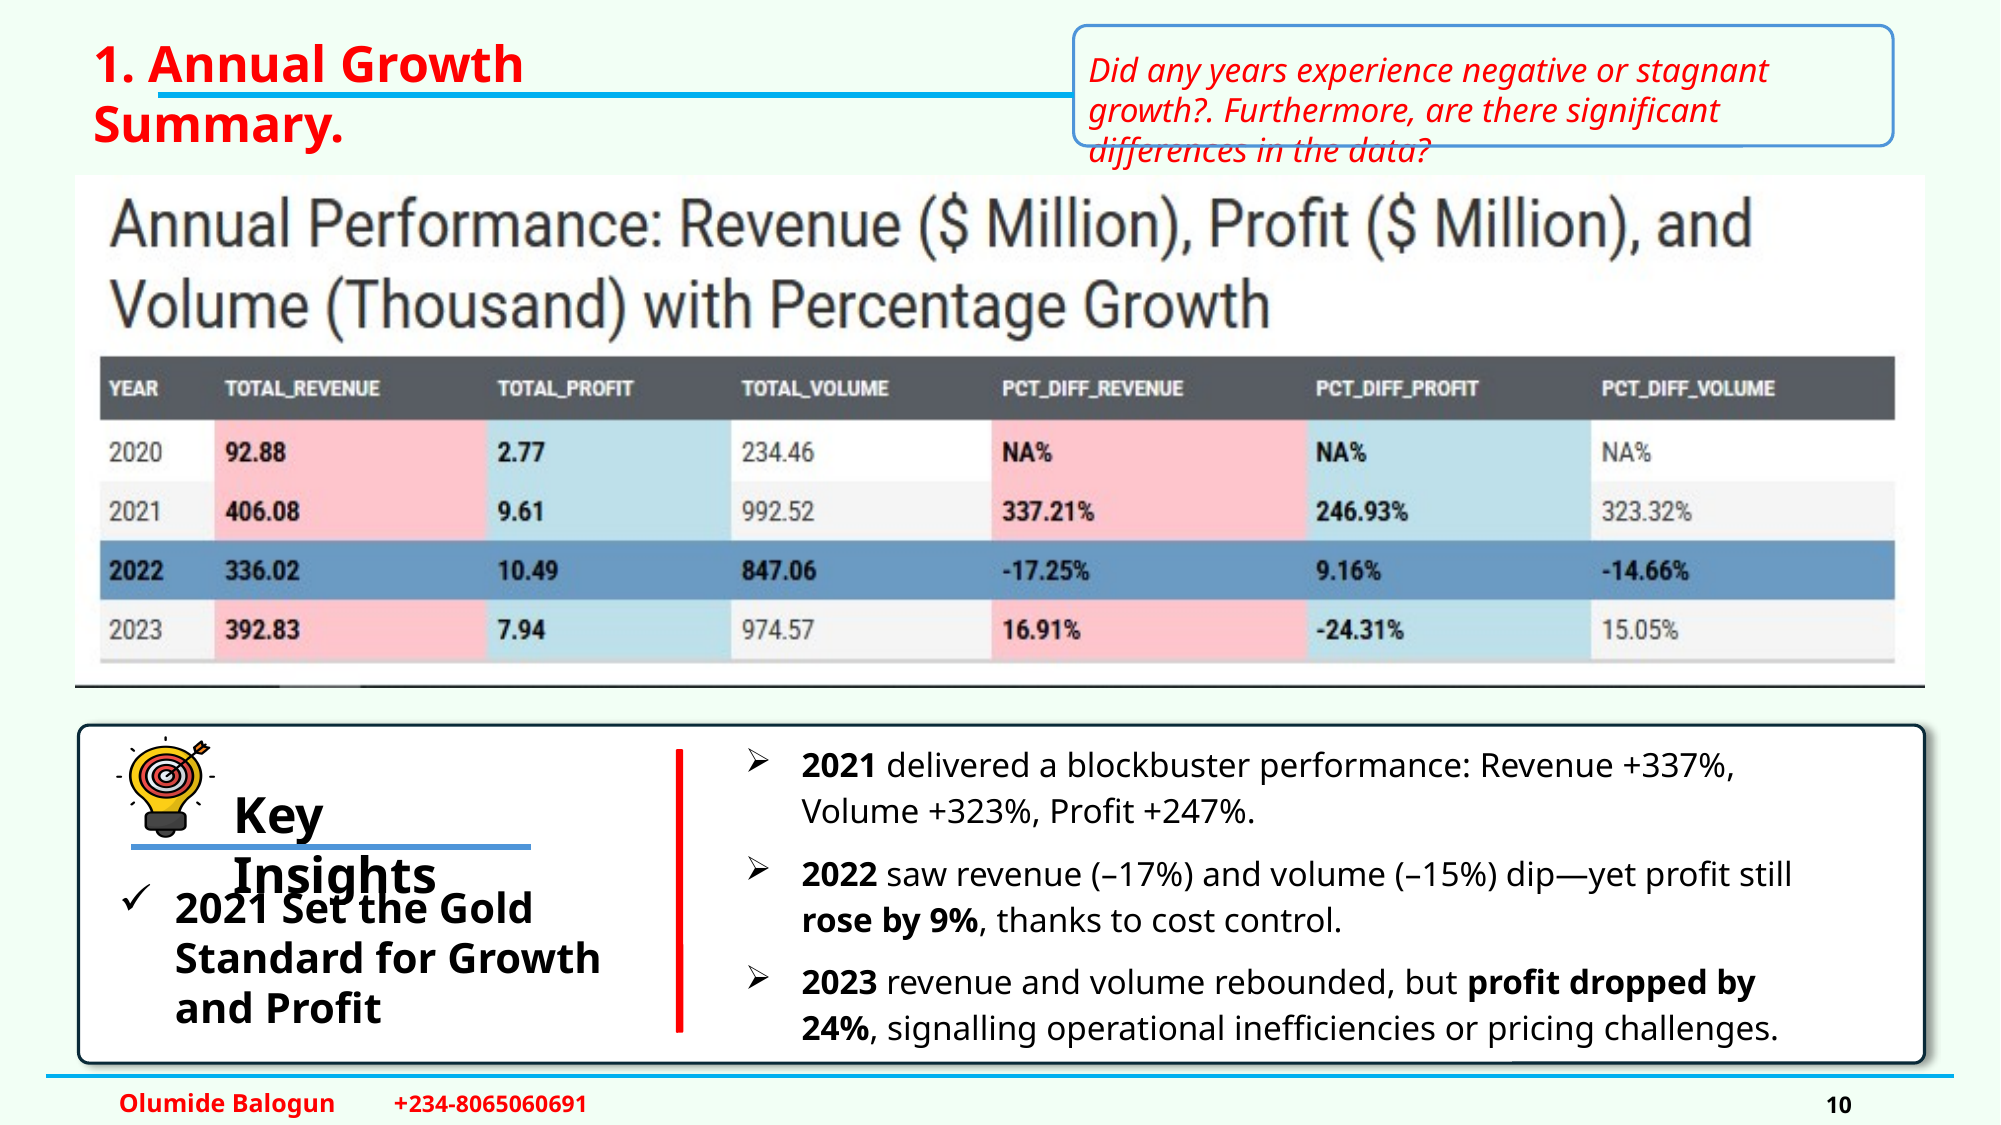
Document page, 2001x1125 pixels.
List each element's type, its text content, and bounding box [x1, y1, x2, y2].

text_box [76, 723, 1927, 1065]
text_box 2021 Set the Gold Standard for Growth and Profit [103, 874, 629, 1040]
text_box 10 [1810, 1083, 1874, 1125]
text_box Key Insights [219, 776, 547, 874]
picture [103, 735, 228, 838]
text_box [1072, 23, 1895, 148]
picture [74, 174, 1925, 689]
text_box Olumide Balogun +234-8065060691 [103, 1080, 608, 1125]
text_box Did any years experience negative or stagnant growth?. Furthermore, are there significant differences in the data? [1073, 140, 1894, 174]
text_box 1. Annual Growth Summary. [78, 25, 716, 161]
text_box [674, 747, 685, 1035]
text_box 2021 delivered a blockbuster performance: Revenue +337%, Volume +323%, Profit +247%. 2022 saw revenue (–17%) and volume (–15%) dip—yet profit still rose by 9%, thanks to cost control. 2023 revenue and volume rebounded, but profit dropped by 24%, signalling operational inefficiencies or pricing challenges. [730, 731, 1849, 1055]
